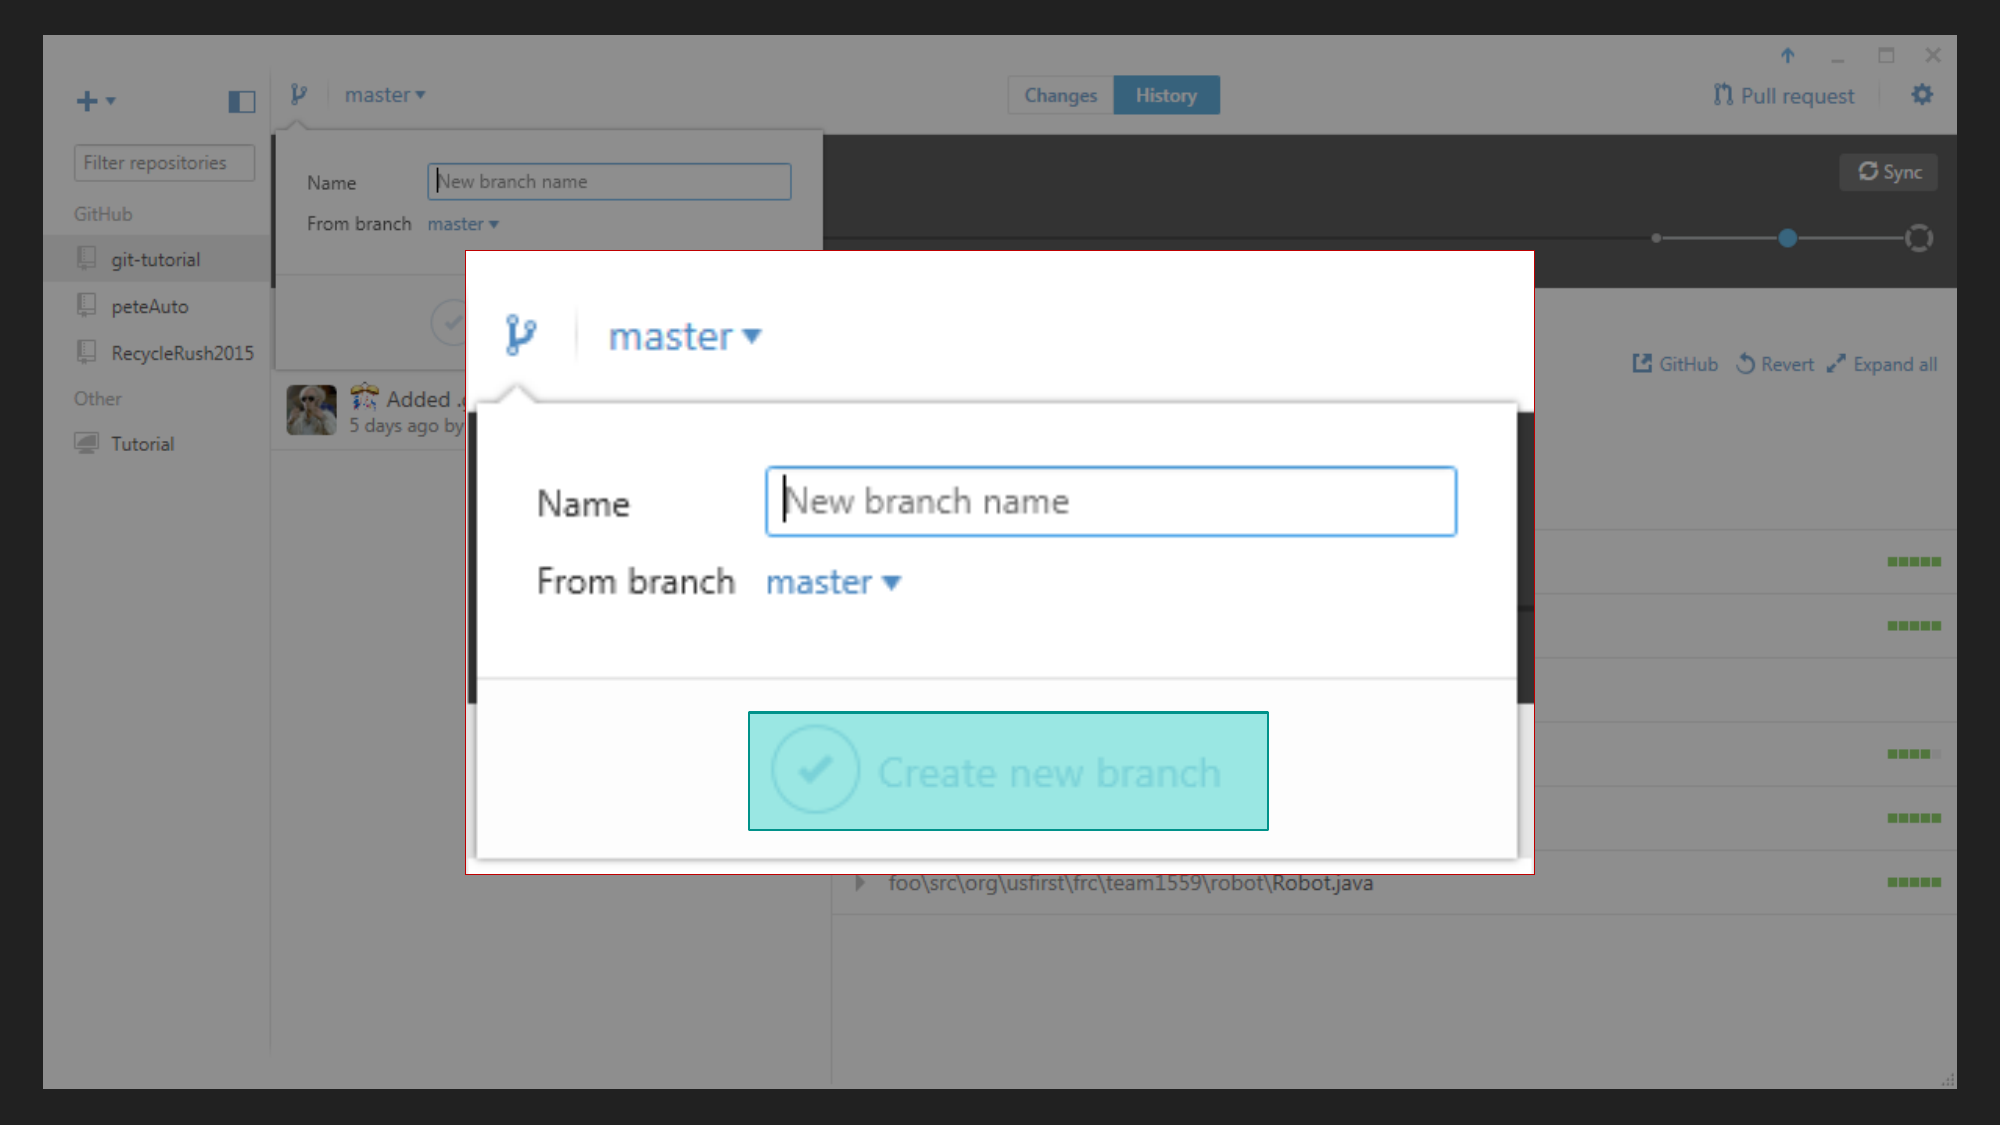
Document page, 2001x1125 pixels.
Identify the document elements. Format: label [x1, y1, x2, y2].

picture [43, 35, 1957, 1090]
